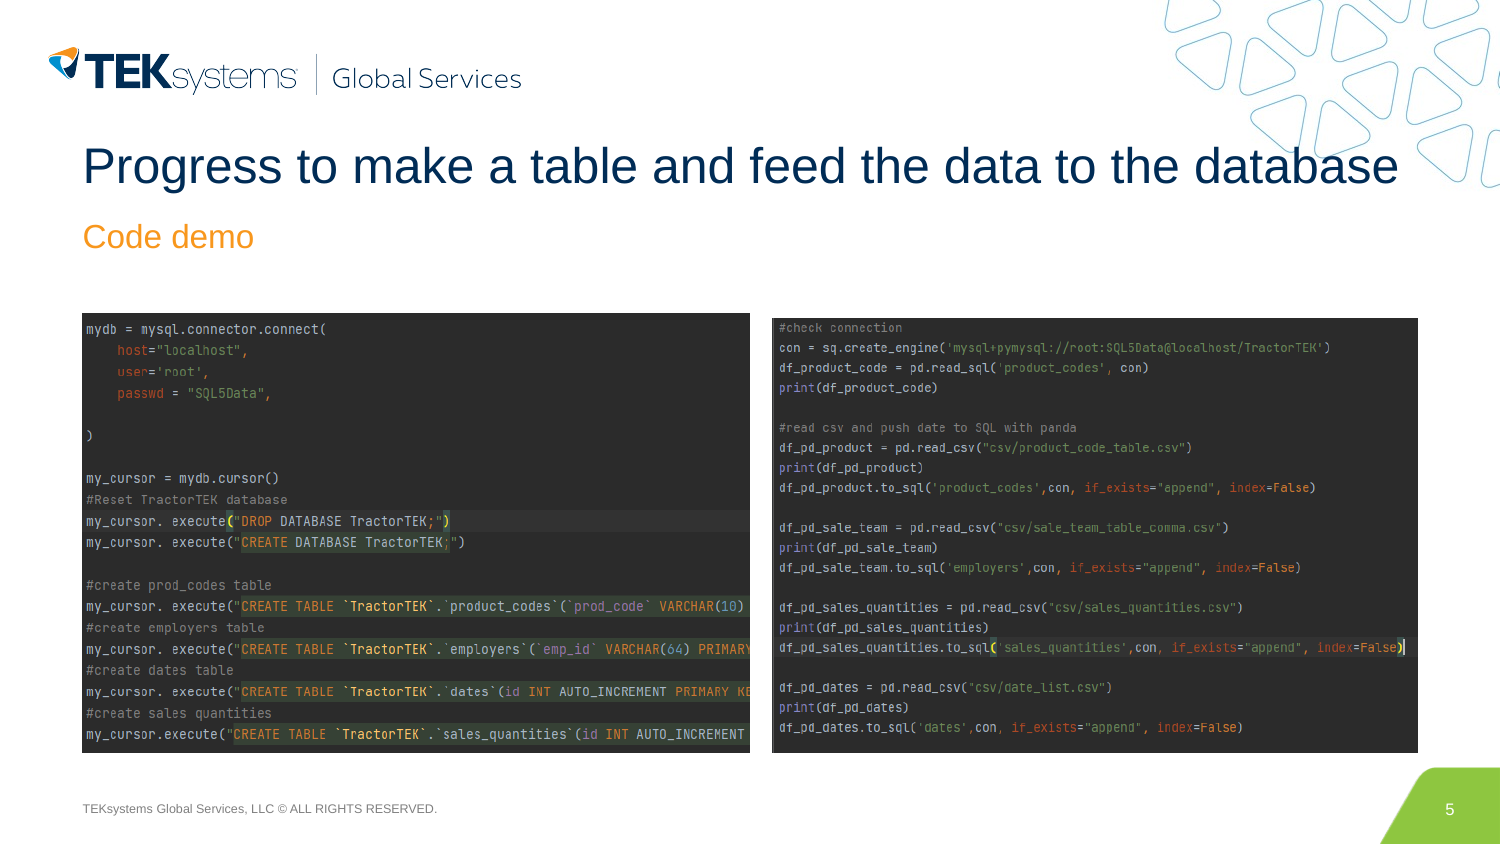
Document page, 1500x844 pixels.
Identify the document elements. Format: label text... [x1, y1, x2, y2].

slide_number 5 [1402, 790, 1470, 827]
list Code demo [82, 207, 1418, 698]
picture [0, 0, 1500, 844]
title Progress to make a table and feed the data to the database [82, 132, 1418, 203]
